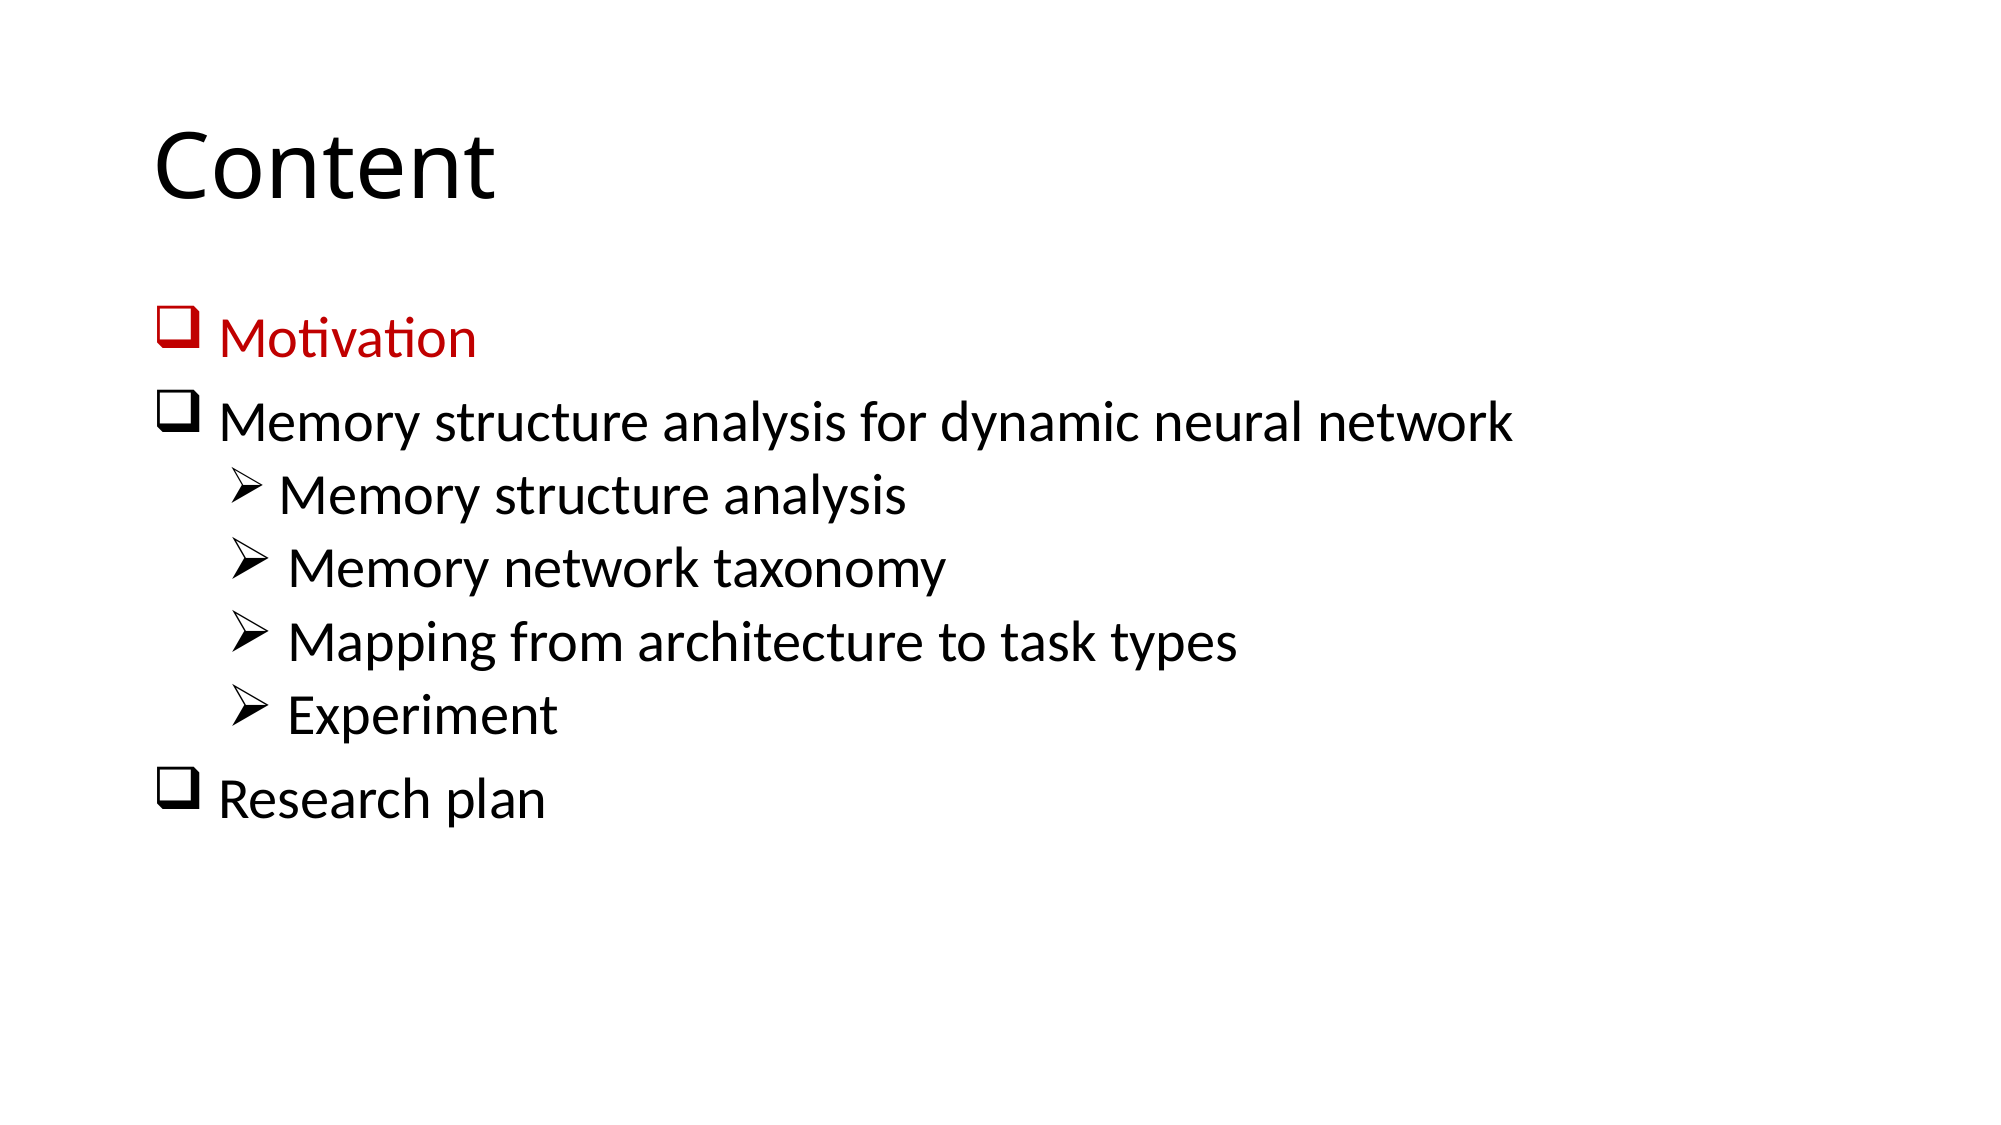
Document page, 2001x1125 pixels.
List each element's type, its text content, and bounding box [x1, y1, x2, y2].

list Motivation Memory structure analysis for dynamic neural network Memory structure analysis Memory network taxonomy Mapping from architecture to task types Experiment Research plan [137, 299, 1863, 1014]
title Content [137, 59, 1863, 278]
